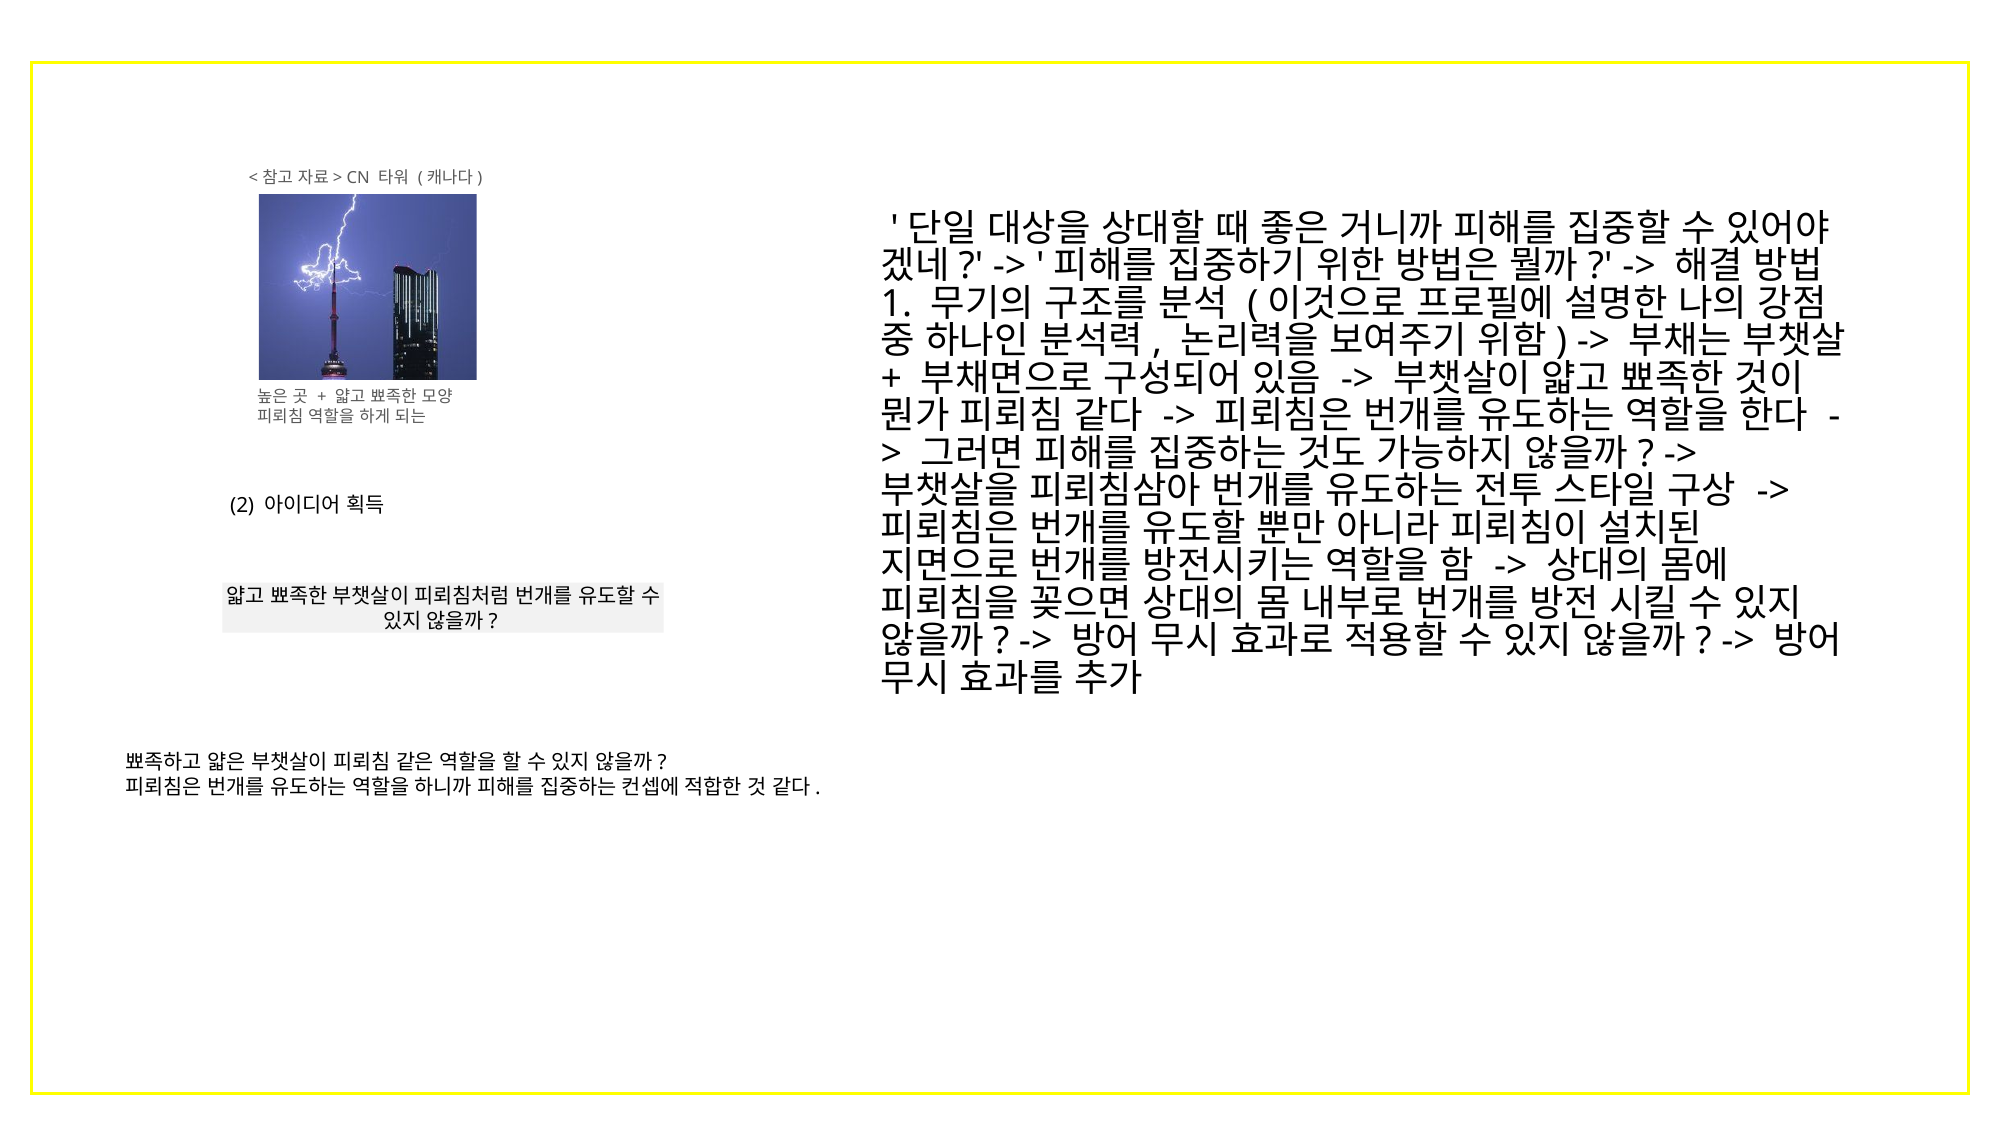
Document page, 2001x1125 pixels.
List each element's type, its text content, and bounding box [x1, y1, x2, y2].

text_box '단일 대상을 상대할 때 좋은 거니까 피해를 집중할 수 있어야 겠네?' -> '피해를 집중하기 위한 방법은 뭘까?' -> 해결 방법 1. 무기의 구조를 분석 (이것으로 프로필에 설명한 나의 강점 중 하나인 분석력, 논리력을 보여주기 위함) -> 부채는 부챗살 + 부채면으로 구성되어 있음 -> 부챗살이 얇고 뾰족한 것이 뭔가 피뢰침 같다 -> 피뢰침은 번개를 유도하는 역할을 한다 -> 그러면 피해를 집중하는 것도 가능하지 않을까? -> 부챗살을 피뢰침삼아 번개를 유도하는 전투 스타일 구상 -> 피뢰침은 번개를 유도할 뿐만 아니라 피뢰침이 설치된 지면으로 번개를 방전시키는 역할을 함 -> 상대의 몸에 피뢰침을 꽂으면 상대의 몸 내부로 번개를 방전 시킬 수 있지 않을까? -> 방어 무시 효과로 적용할 수 있지 않을까? -> 방어 무시 효과를 추가 [865, 166, 1866, 707]
picture [258, 193, 477, 381]
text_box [221, 491, 665, 634]
text_box <참고 자료> CN 타워 (캐나다) [248, 166, 487, 187]
text_box 높은 곳 + 얇고 뾰족한 모양 피뢰침 역할을 하게 되는 [257, 386, 453, 427]
text_box [30, 61, 1970, 1095]
text_box 뾰족하고 얇은 부챗살이 피뢰침 같은 역할을 할 수 있지 않을까? 피뢰침은 번개를 유도하는 역할을 하니까 피해를 집중하는 컨셉에 적합한 것 같다. [125, 748, 821, 799]
